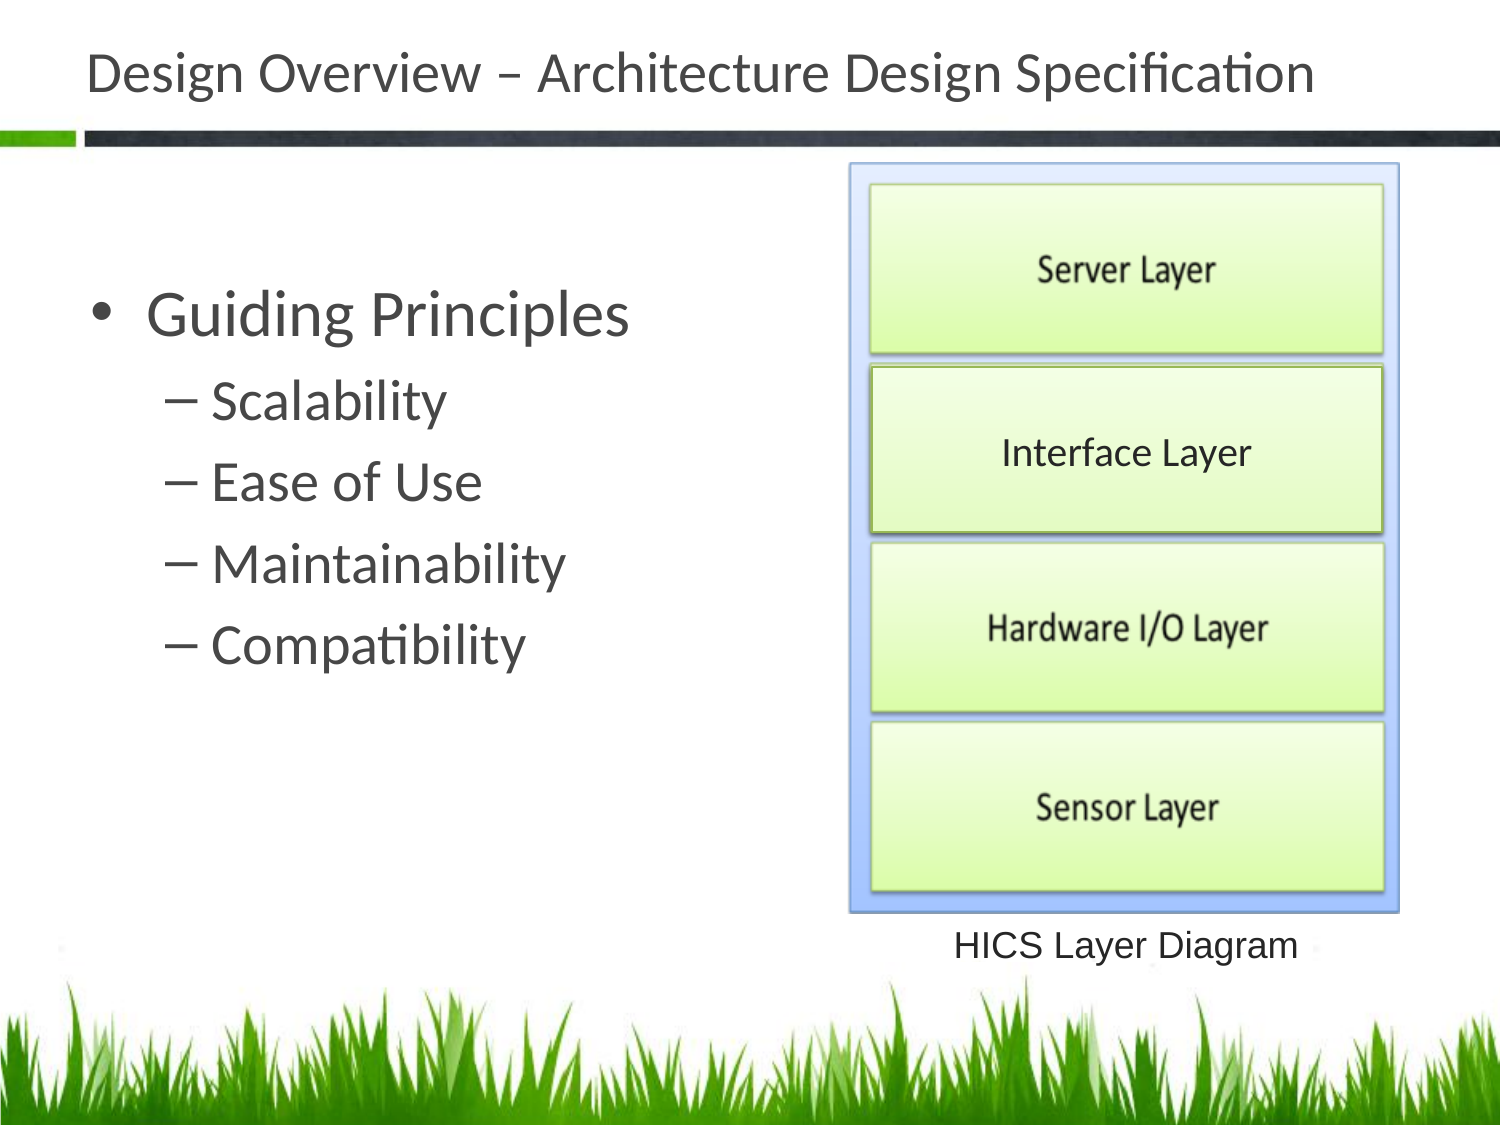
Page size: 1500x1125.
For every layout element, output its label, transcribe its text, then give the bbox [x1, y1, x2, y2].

title Design Overview – Architecture Design Specification [71, 12, 1450, 125]
text_box HICS Layer Diagram [938, 922, 1314, 974]
list Guiding Principles Scalability Ease of Use Maintainability Compatibility [75, 262, 1425, 1005]
picture [0, 0, 1500, 1125]
